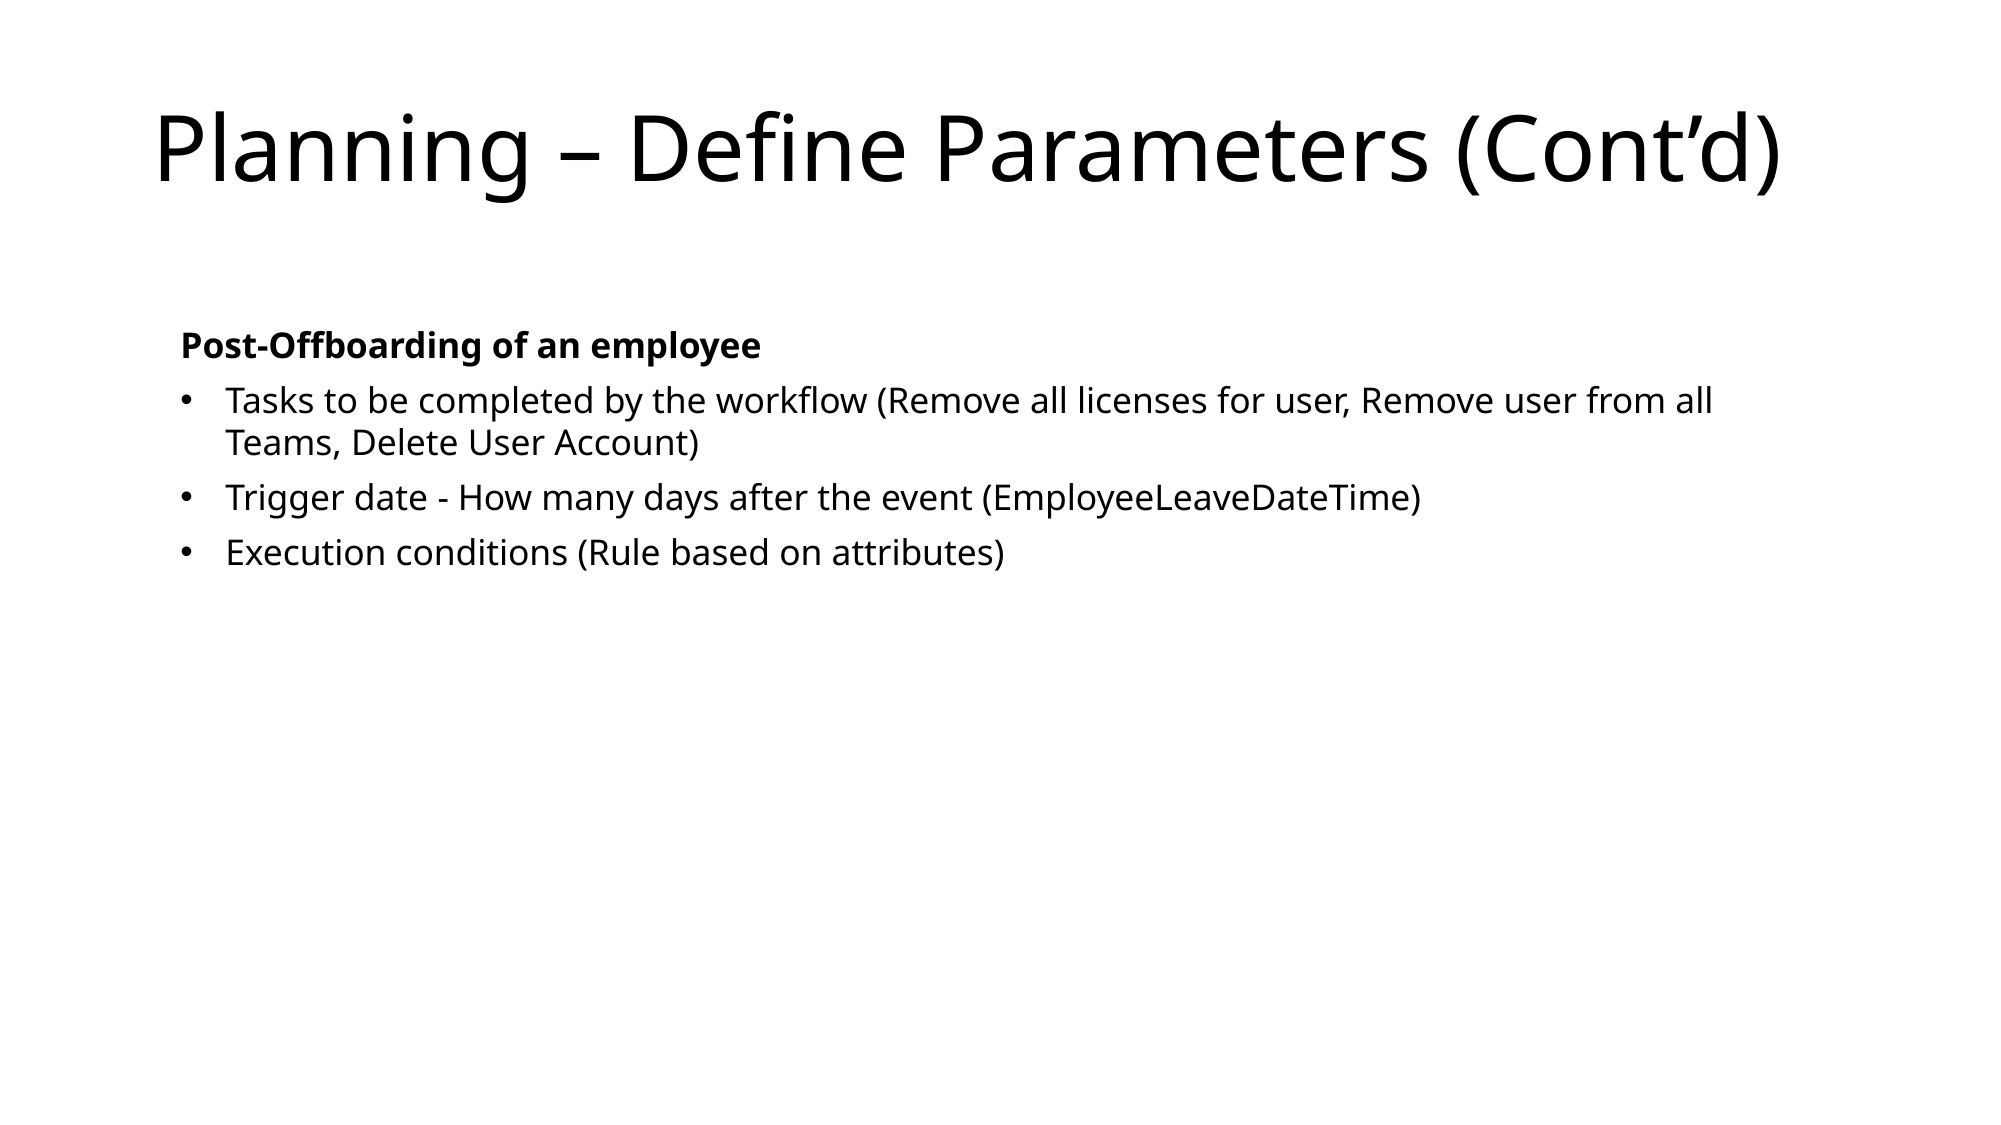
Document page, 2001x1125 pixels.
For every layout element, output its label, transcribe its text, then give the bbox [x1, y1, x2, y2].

title Planning – Define Parameters (Cont’d) [138, 41, 1862, 209]
text_box Post-Offboarding of an employee Tasks to be completed by the workflow (Remove all licenses for user, Remove user from all Teams, Delete User Account) Trigger date - How many days after the event (EmployeeLeaveDateTime) Execution conditions (Rule based on attributes) [165, 315, 1835, 635]
